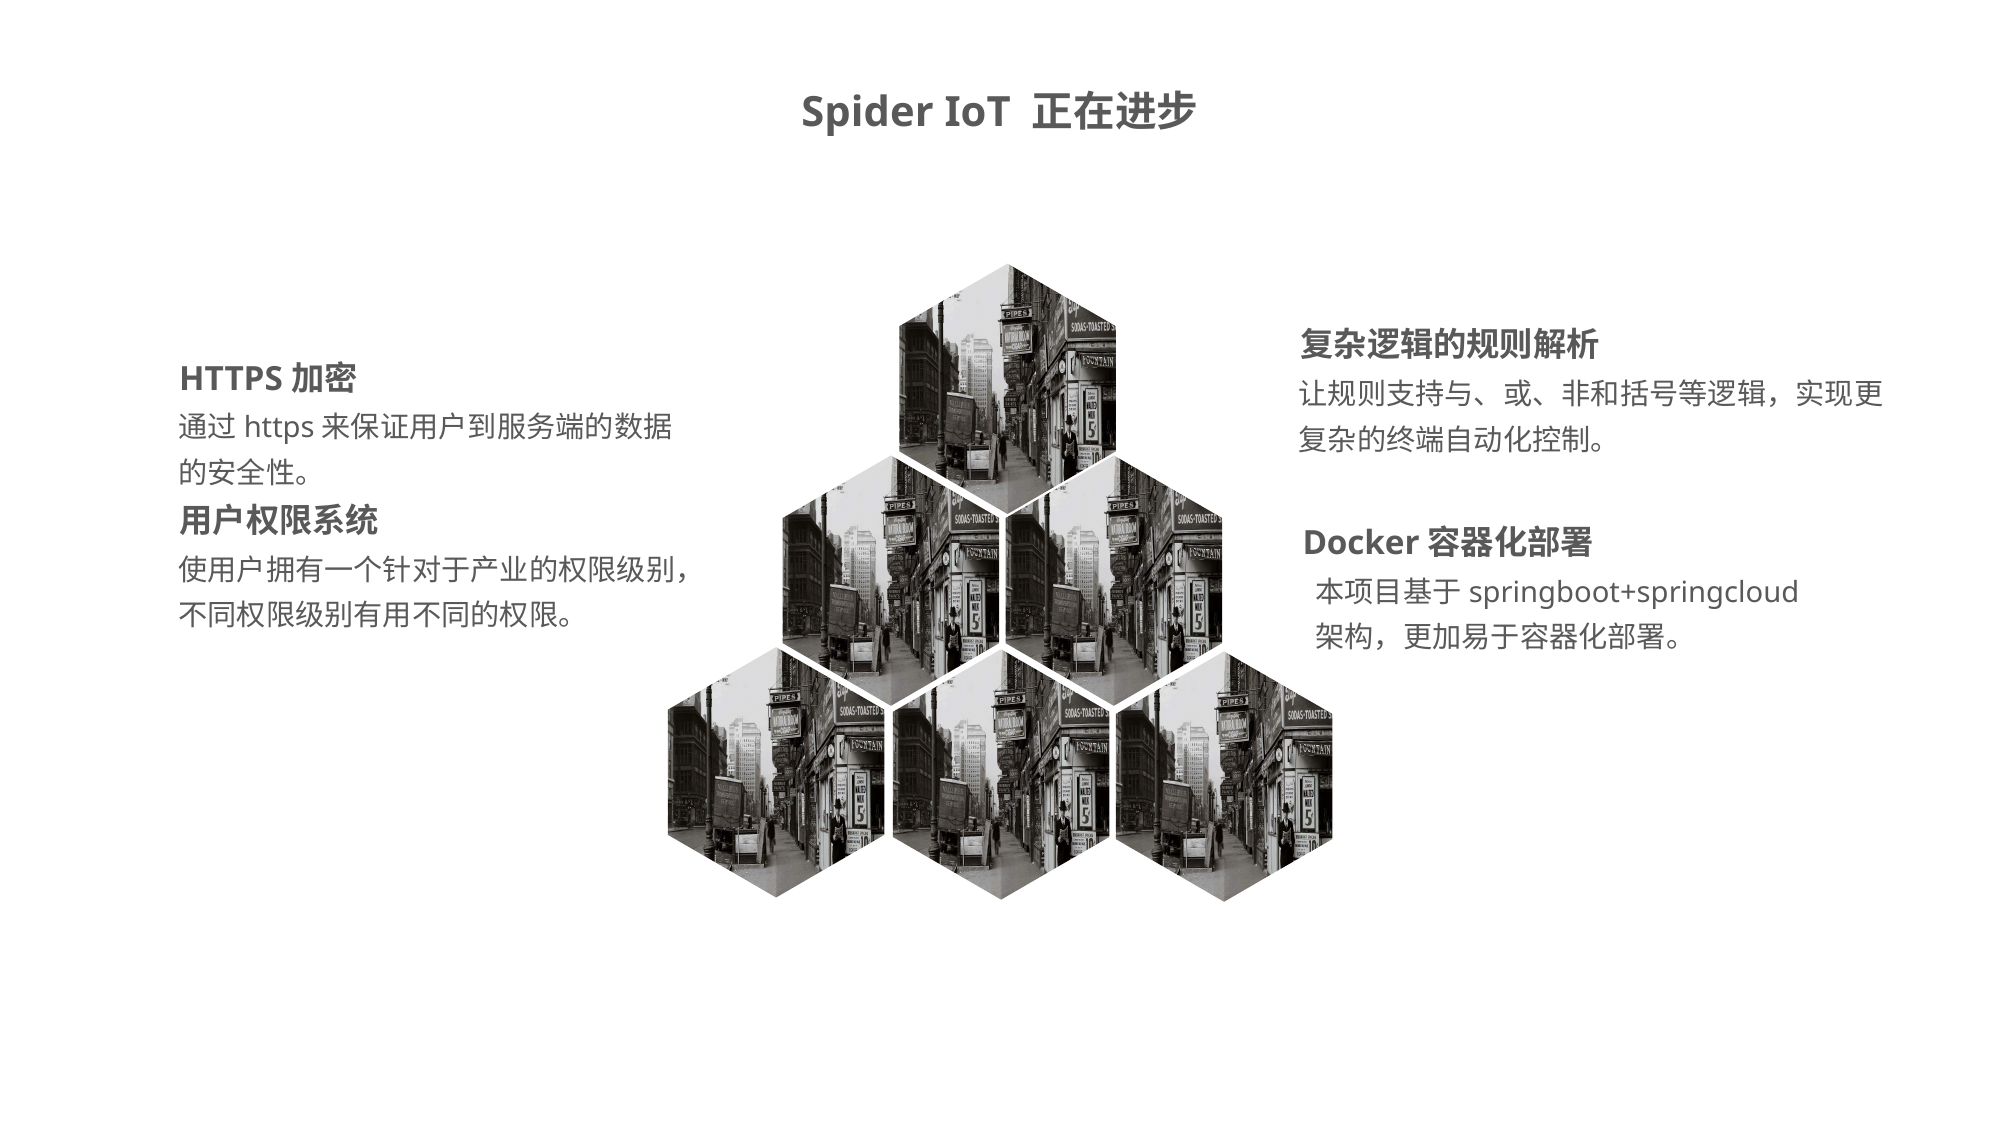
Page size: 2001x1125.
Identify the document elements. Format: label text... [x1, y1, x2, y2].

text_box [1283, 316, 1903, 465]
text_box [667, 263, 1333, 902]
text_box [163, 491, 709, 641]
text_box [163, 349, 709, 491]
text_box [1300, 514, 1847, 663]
text_box Spider IoT 正在进步 [642, 76, 1358, 142]
